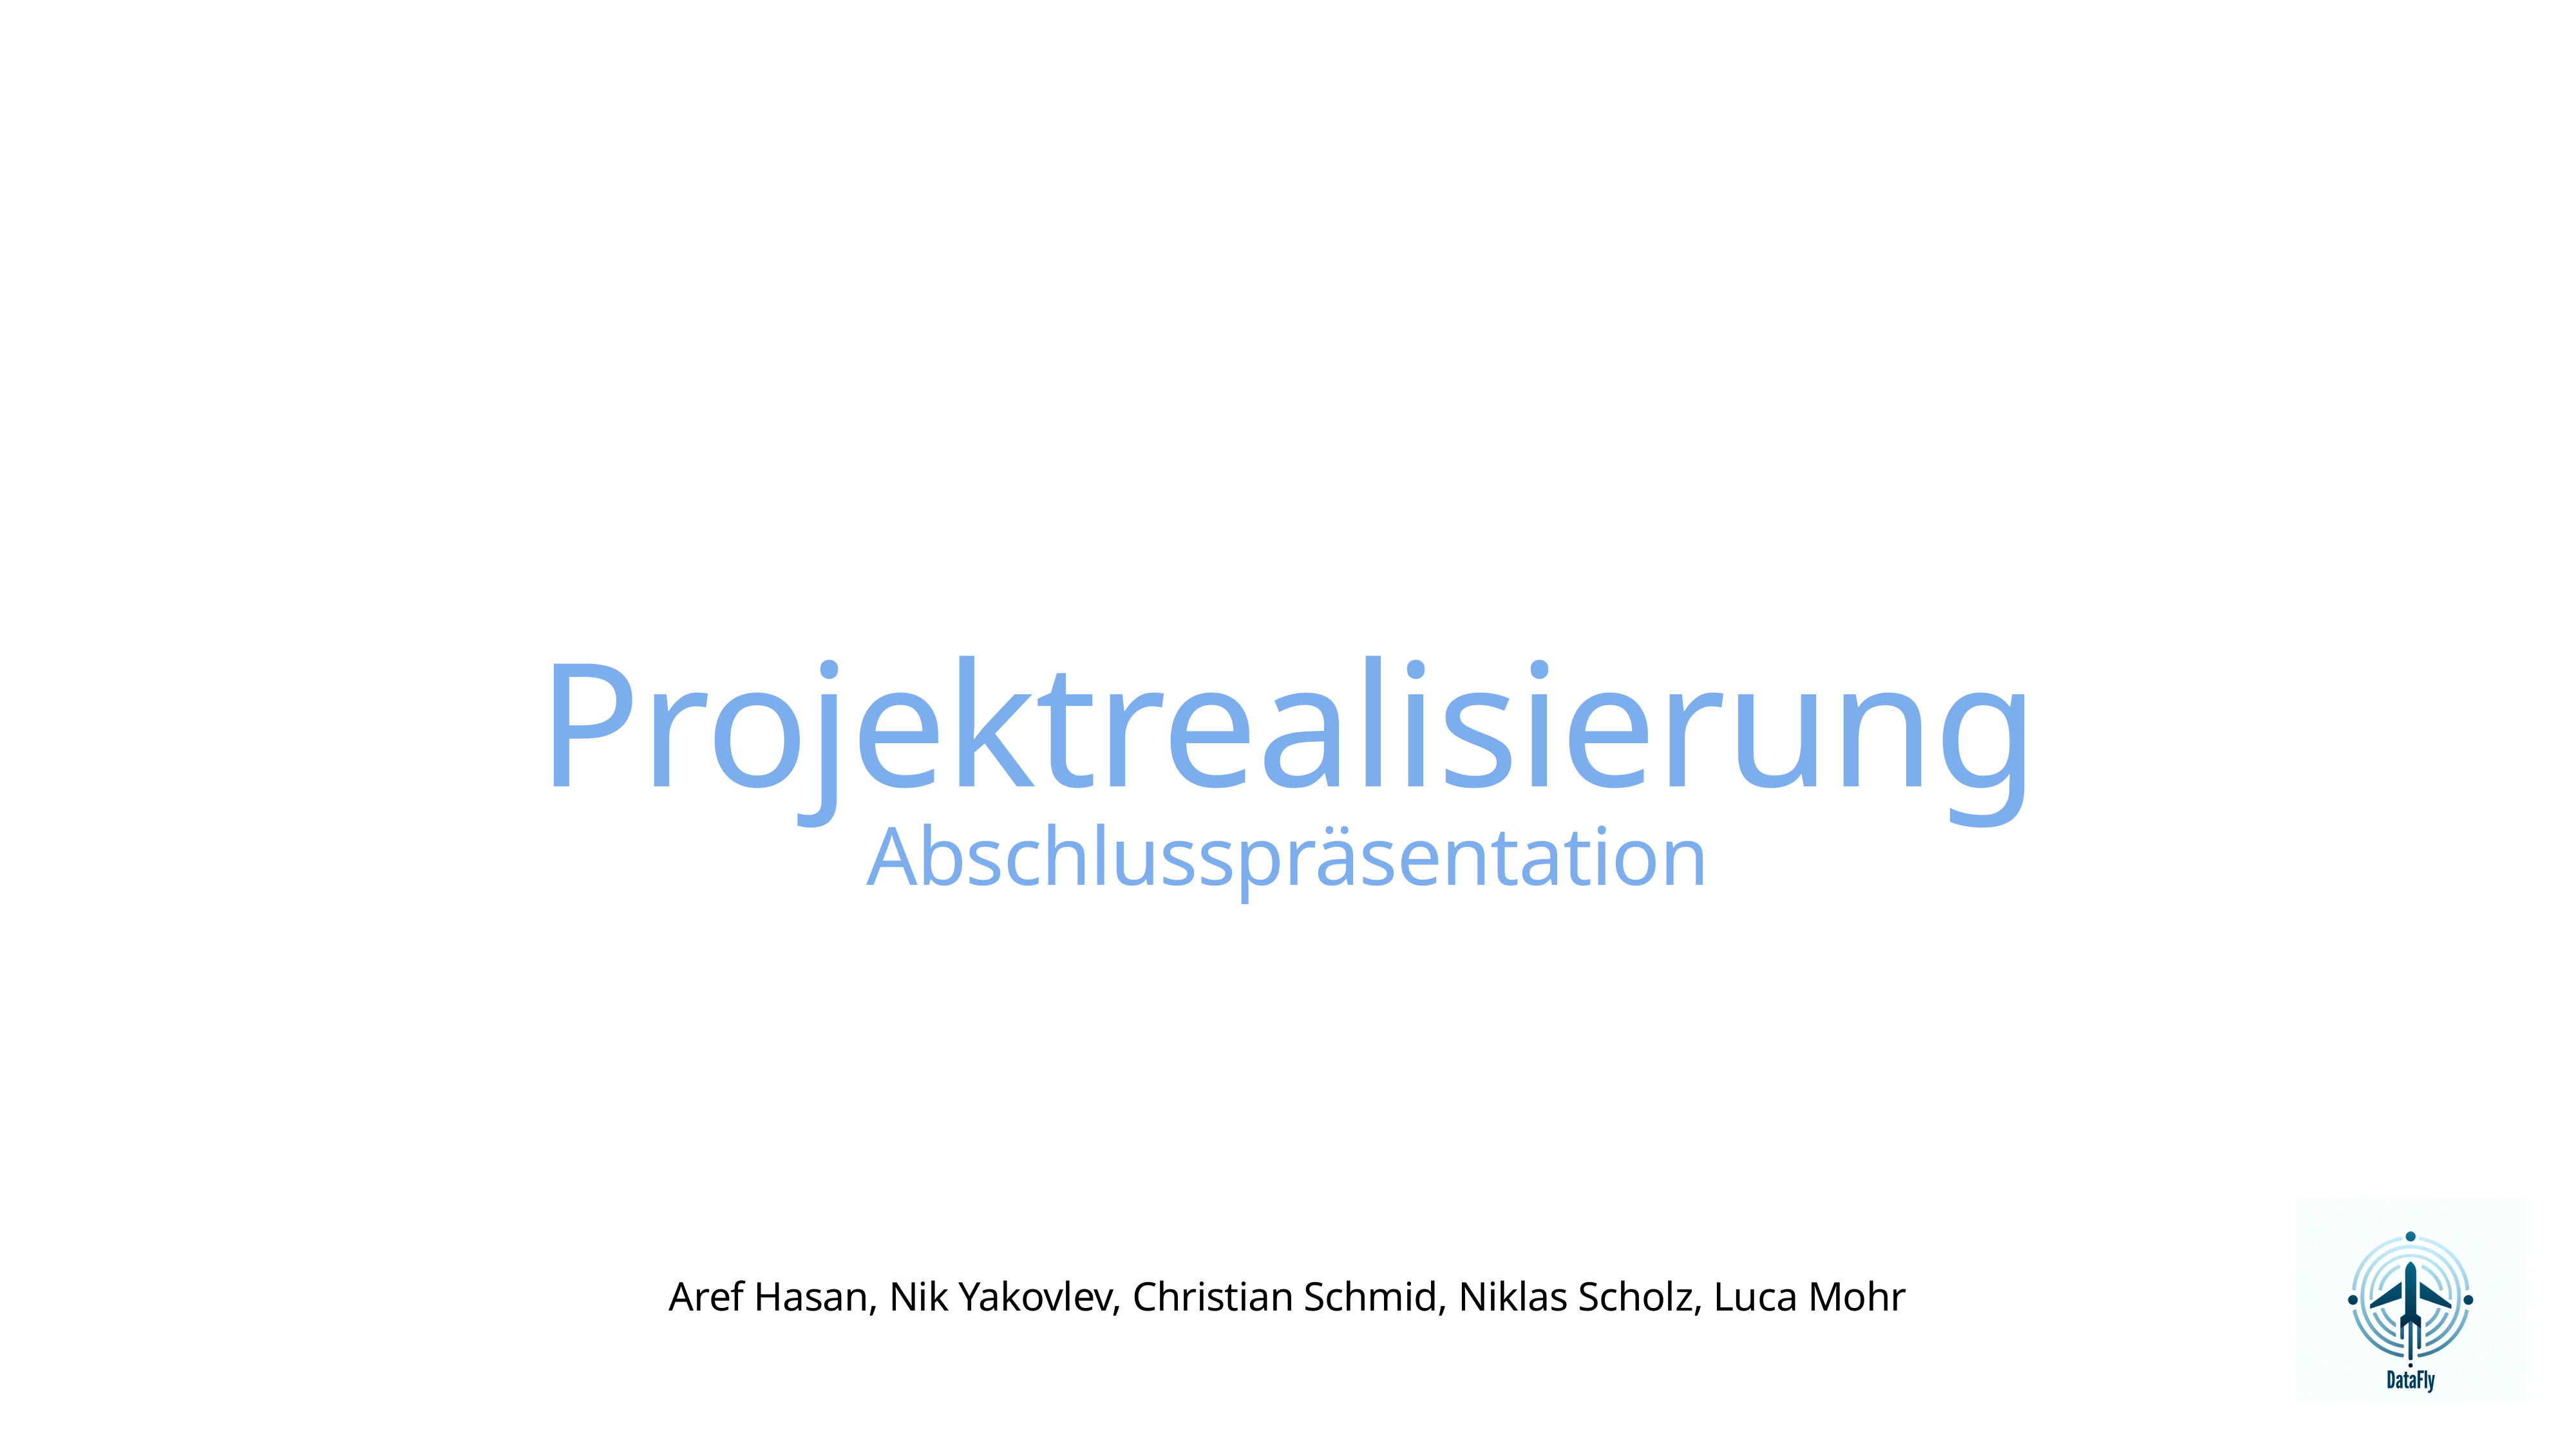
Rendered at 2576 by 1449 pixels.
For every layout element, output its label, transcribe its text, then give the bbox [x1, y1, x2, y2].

subtitle Abschlusspräsentation [128, 799, 2448, 1038]
title Projektrealisierung [128, 374, 2448, 799]
list Aref Hasan, Nik Yakovlev, Christian Schmid, Niklas Scholz, Luca Mohr [128, 1265, 2295, 1331]
picture [2295, 1198, 2526, 1403]
